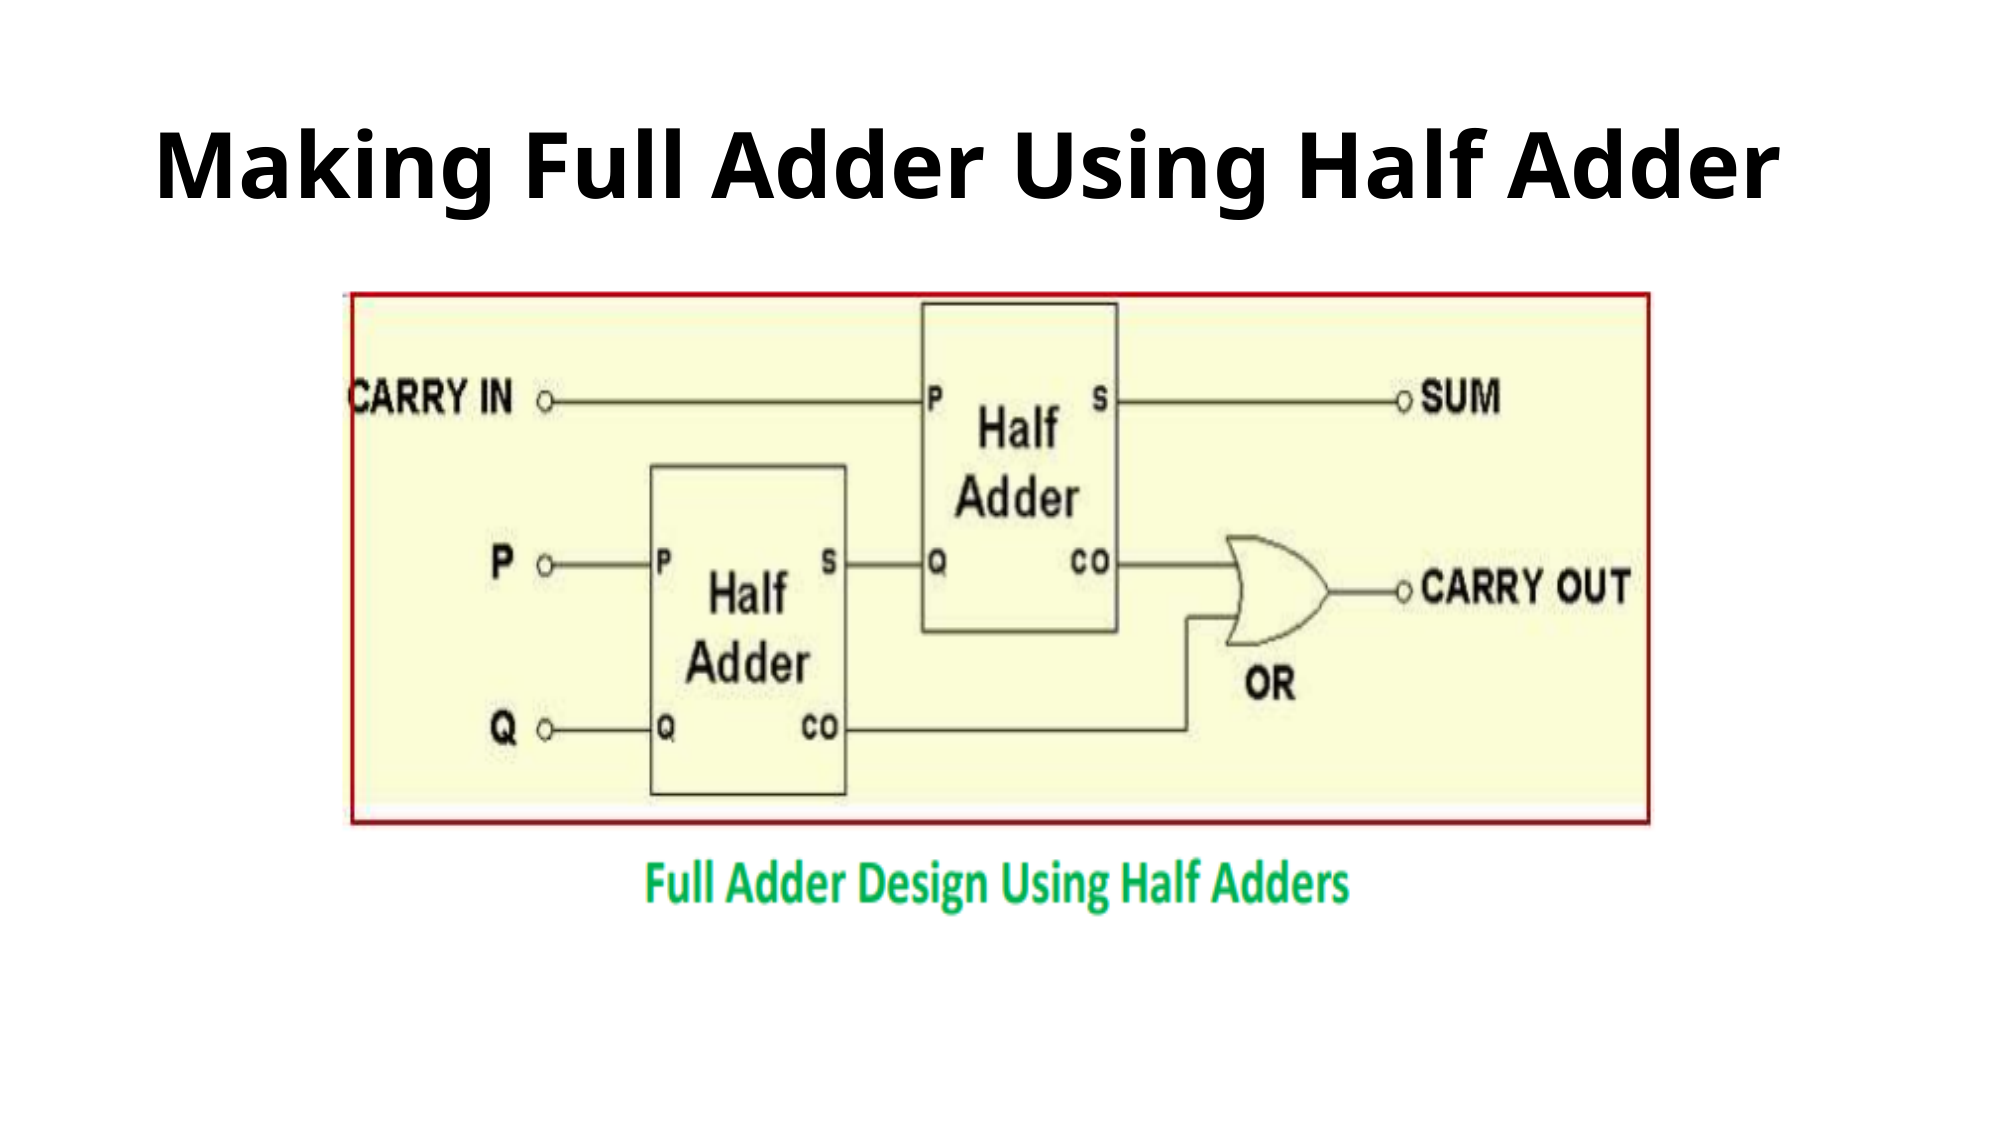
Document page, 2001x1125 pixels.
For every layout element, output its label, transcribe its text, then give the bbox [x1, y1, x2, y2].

title Making Full Adder Using Half Adder [137, 59, 1863, 278]
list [337, 274, 1663, 938]
